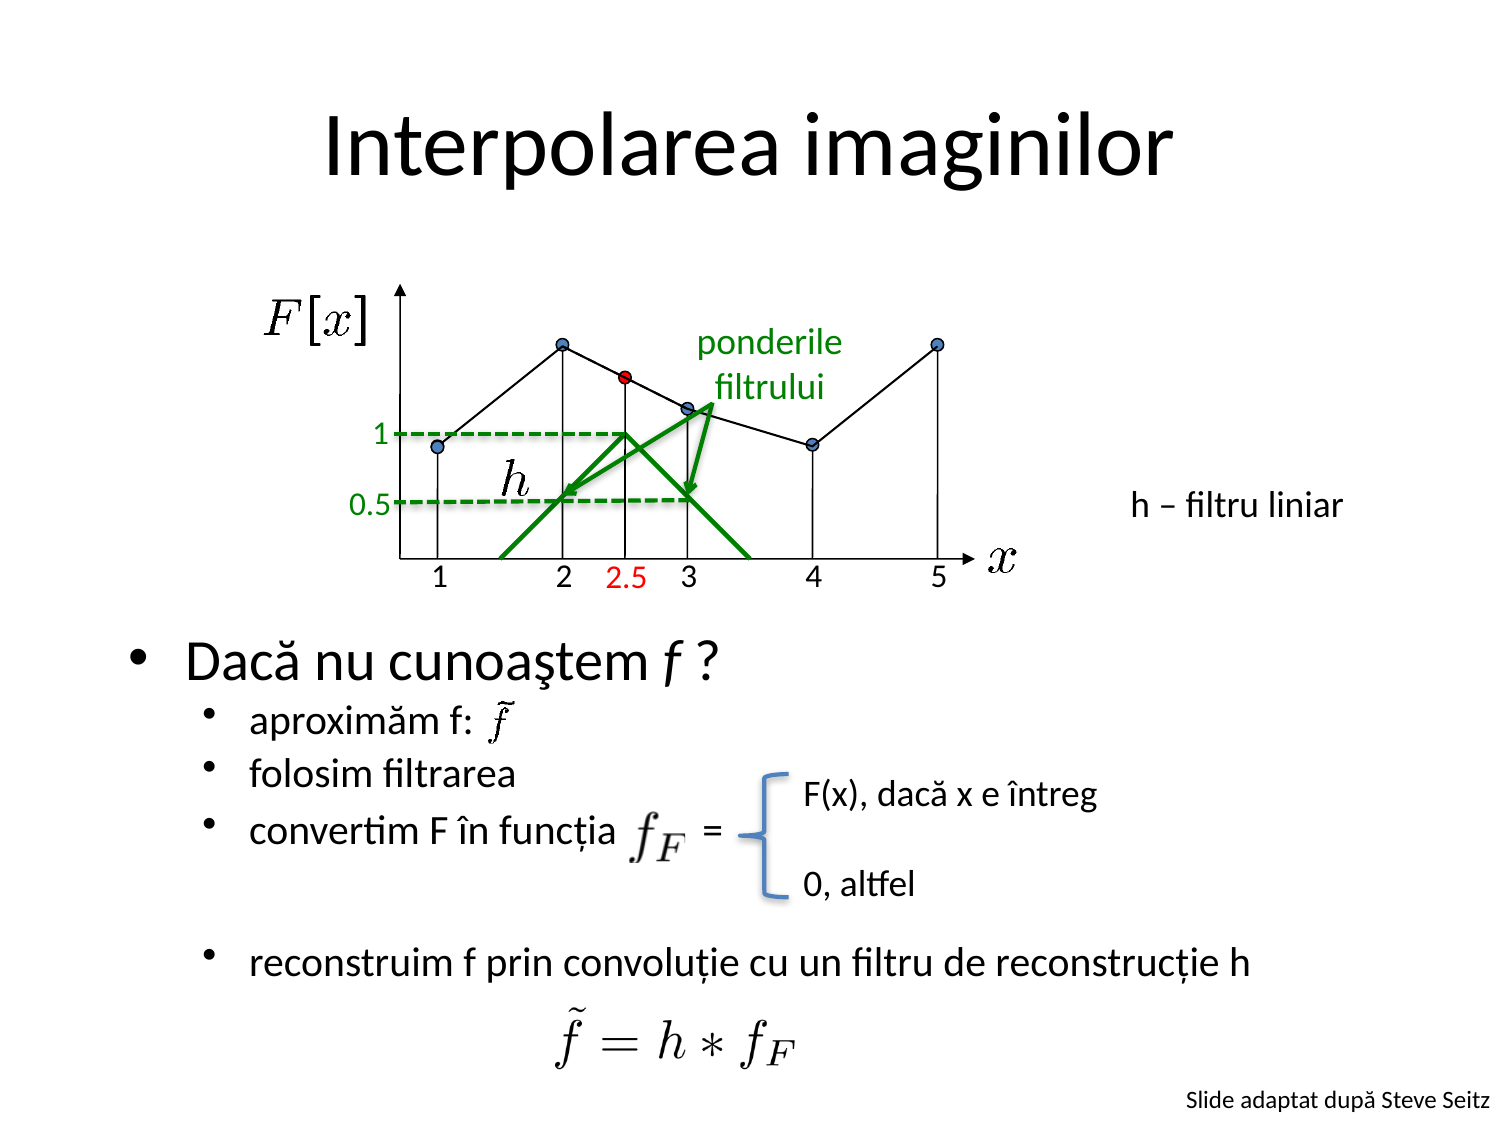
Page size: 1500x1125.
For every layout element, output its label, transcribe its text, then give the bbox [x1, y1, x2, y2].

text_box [499, 511, 557, 560]
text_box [562, 511, 688, 559]
text_box [963, 552, 976, 565]
text_box [456, 349, 558, 431]
text_box Dacă nu cunoaştem f ? [114, 614, 1390, 693]
text_box [431, 441, 444, 454]
text_box [806, 442, 819, 452]
picture [628, 810, 686, 863]
text_box [393, 283, 407, 403]
text_box h – filtru liniar [1115, 472, 1486, 533]
text_box 4 [790, 546, 838, 601]
text_box 1 [357, 403, 404, 459]
picture [985, 546, 1018, 573]
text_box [112, 690, 1388, 817]
text_box Slide adaptat după Steve Seitz [1171, 1076, 1500, 1121]
text_box 5 [915, 546, 963, 601]
text_box 2 [540, 566, 588, 601]
text_box [871, 346, 938, 400]
text_box Interpolarea imaginilor [74, 45, 1425, 233]
text_box [556, 338, 569, 349]
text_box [562, 403, 713, 496]
text_box [931, 338, 944, 352]
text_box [499, 441, 556, 498]
text_box 3 [665, 566, 713, 601]
picture [547, 1003, 799, 1076]
text_box ponderile filtrului [668, 309, 871, 415]
text_box 0.5 [334, 474, 407, 530]
picture [262, 294, 367, 348]
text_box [691, 433, 751, 560]
text_box [717, 415, 852, 447]
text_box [562, 346, 688, 403]
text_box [739, 761, 1157, 914]
text_box 2.5 [590, 567, 663, 603]
text_box convertim F în funcția = reconstruim f prin convoluție cu un filtru de reconstrucție h [112, 823, 1388, 1125]
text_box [393, 499, 561, 503]
text_box 1 [416, 546, 463, 601]
